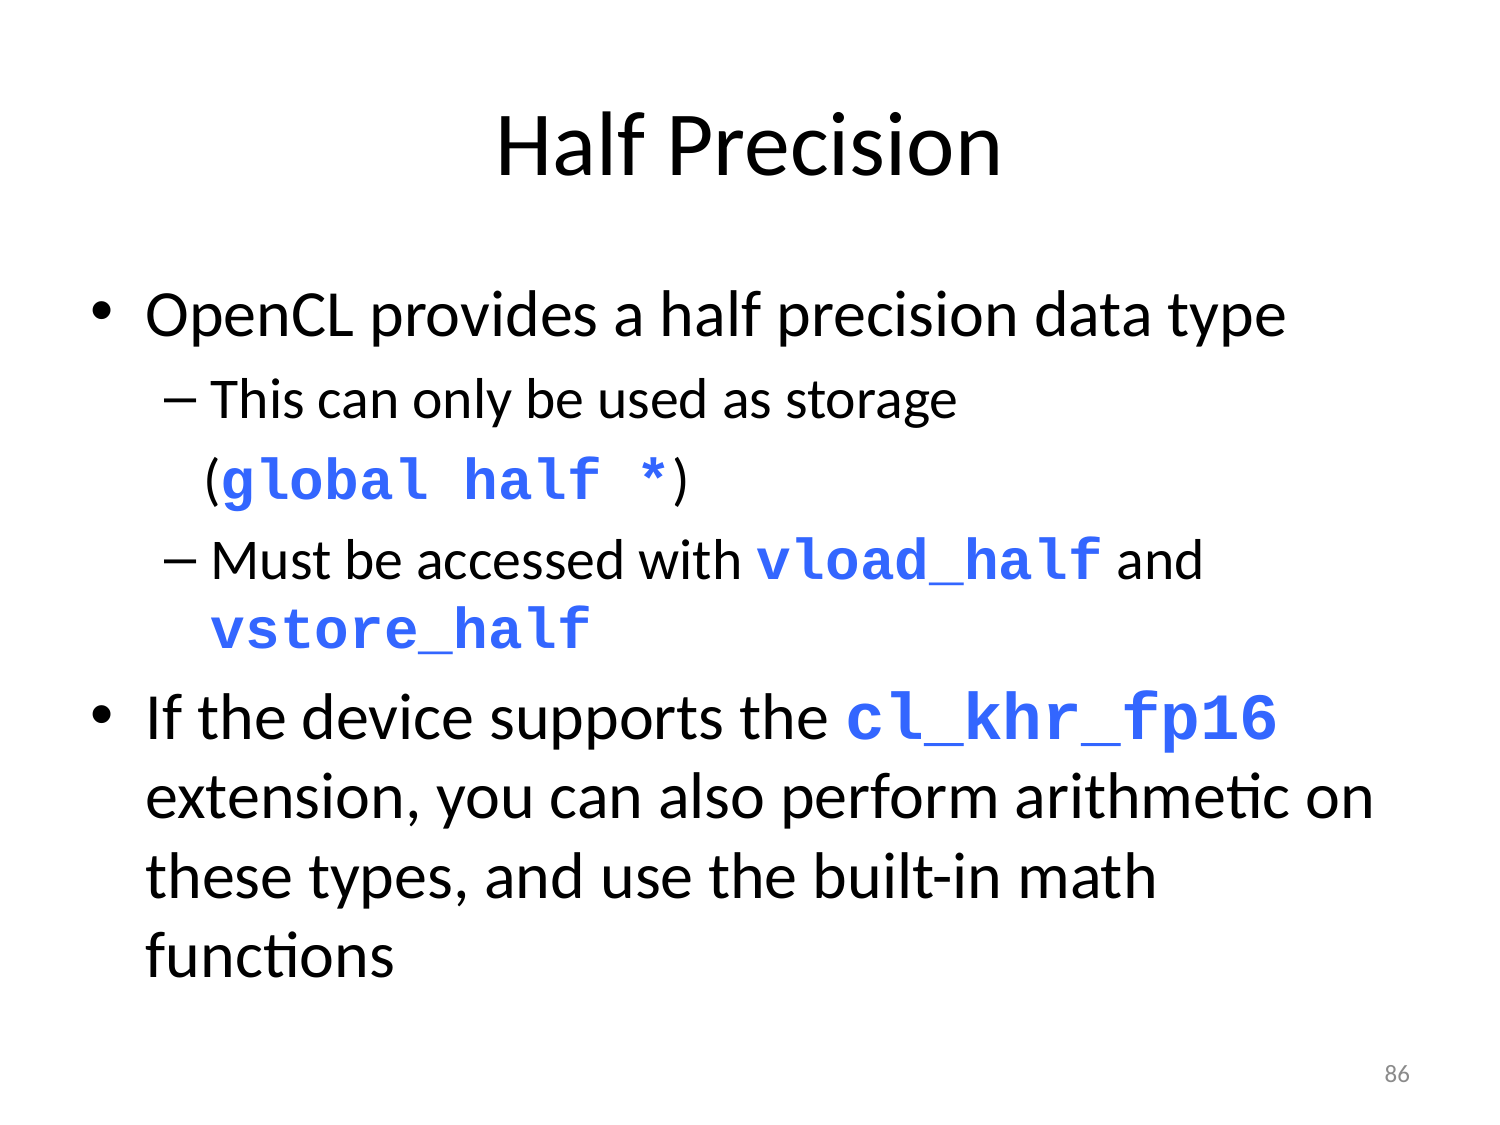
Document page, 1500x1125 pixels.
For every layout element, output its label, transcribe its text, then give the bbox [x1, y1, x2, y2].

title Half Precision [75, 45, 1425, 233]
list OpenCL provides a half precision data type This can only be used as storage (global half *) Must be accessed with vload_half and vstore_half If the device supports the cl_khr_fp16 extension, you can also perform arithmetic on these types, and use the built-in math functions [75, 262, 1425, 1005]
slide_number 86 [1074, 1042, 1425, 1103]
